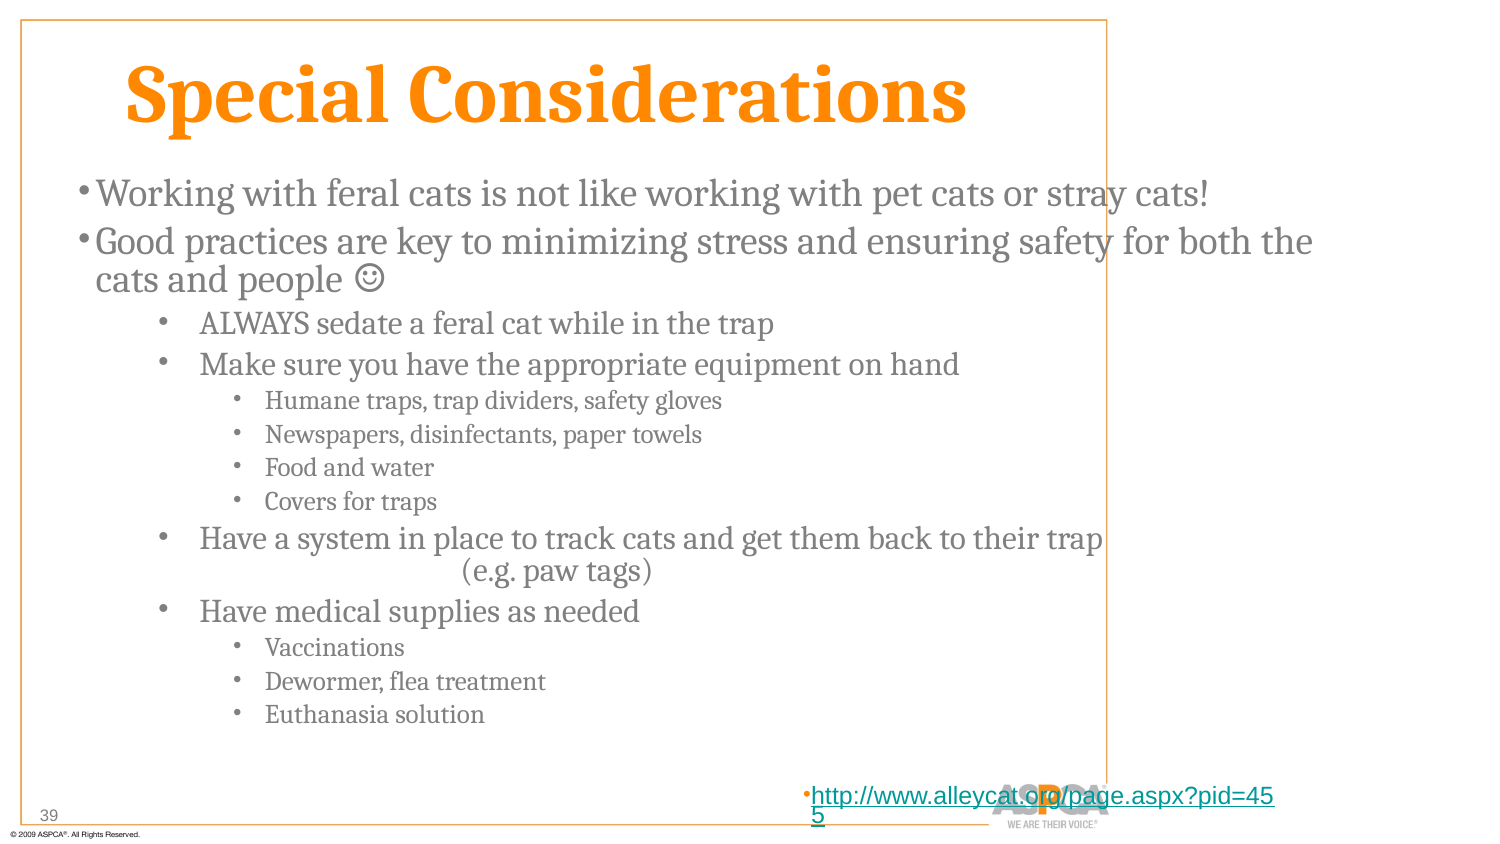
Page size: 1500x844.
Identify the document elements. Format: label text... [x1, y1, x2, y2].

text_box http://www.alleycat.org/page.aspx?pid=455 [787, 778, 1303, 817]
list Working with feral cats is not like working with pet cats or stray cats! Good practices are key to minimizing stress and ensuring safety for both the cats and people ☺ ALWAYS sedate a feral cat while in the trap Make sure you have the appropriate equipment on hand Humane traps, trap dividers, safety gloves Newspapers, disinfectants, paper towels Food and water Covers for traps Have a system in place to track cats and get them back to their trap (e.g. paw tags) Have medical supplies as needed Vaccinations Dewormer, flea treatment Euthanasia solution [62, 168, 1338, 760]
picture [0, 0, 1126, 844]
title Special Considerations [112, 18, 1388, 160]
